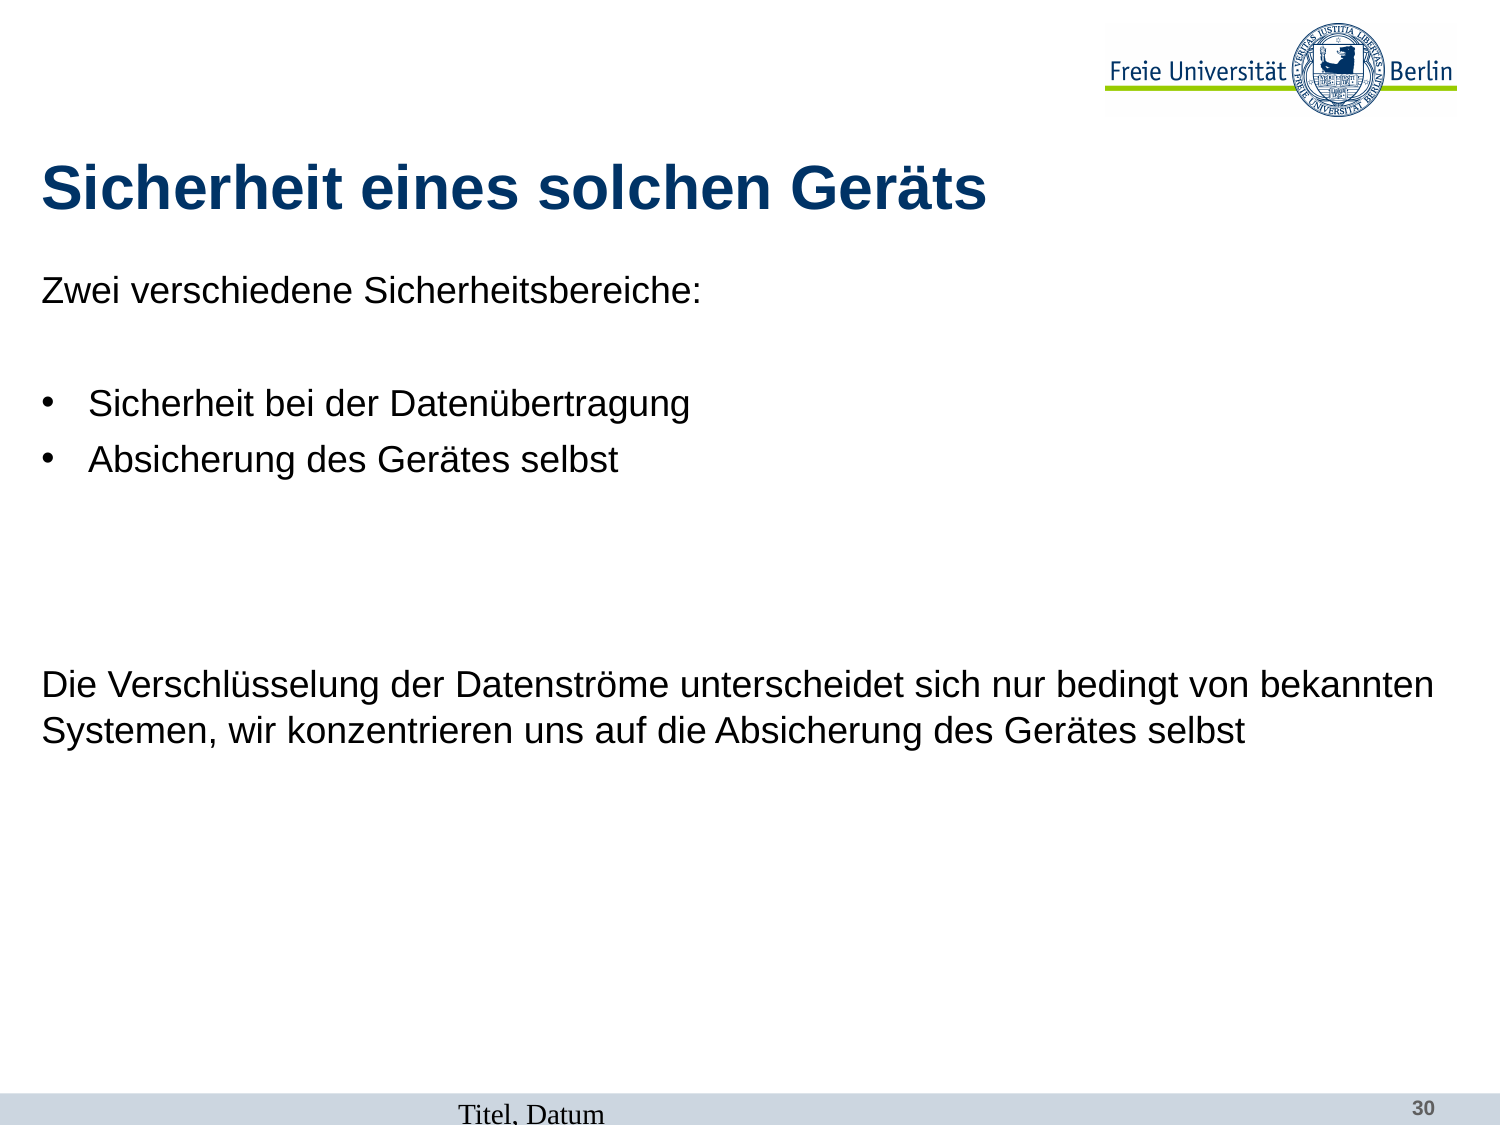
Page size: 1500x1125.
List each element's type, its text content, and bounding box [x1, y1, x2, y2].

footer Titel, Datum [40, 1087, 1022, 1125]
picture [1105, 23, 1457, 117]
list Zwei verschiedene Sicherheitsbereiche: Sicherheit bei der Datenübertragung Absicherung des Gerätes selbst Die Verschlüsselung der Datenströme unterscheidet sich nur bedingt von bekannten Systemen, wir konzentrieren uns auf die Absicherung des Gerätes selbst [41, 265, 1459, 1064]
title Sicherheit eines solchen Geräts [41, 155, 1459, 226]
